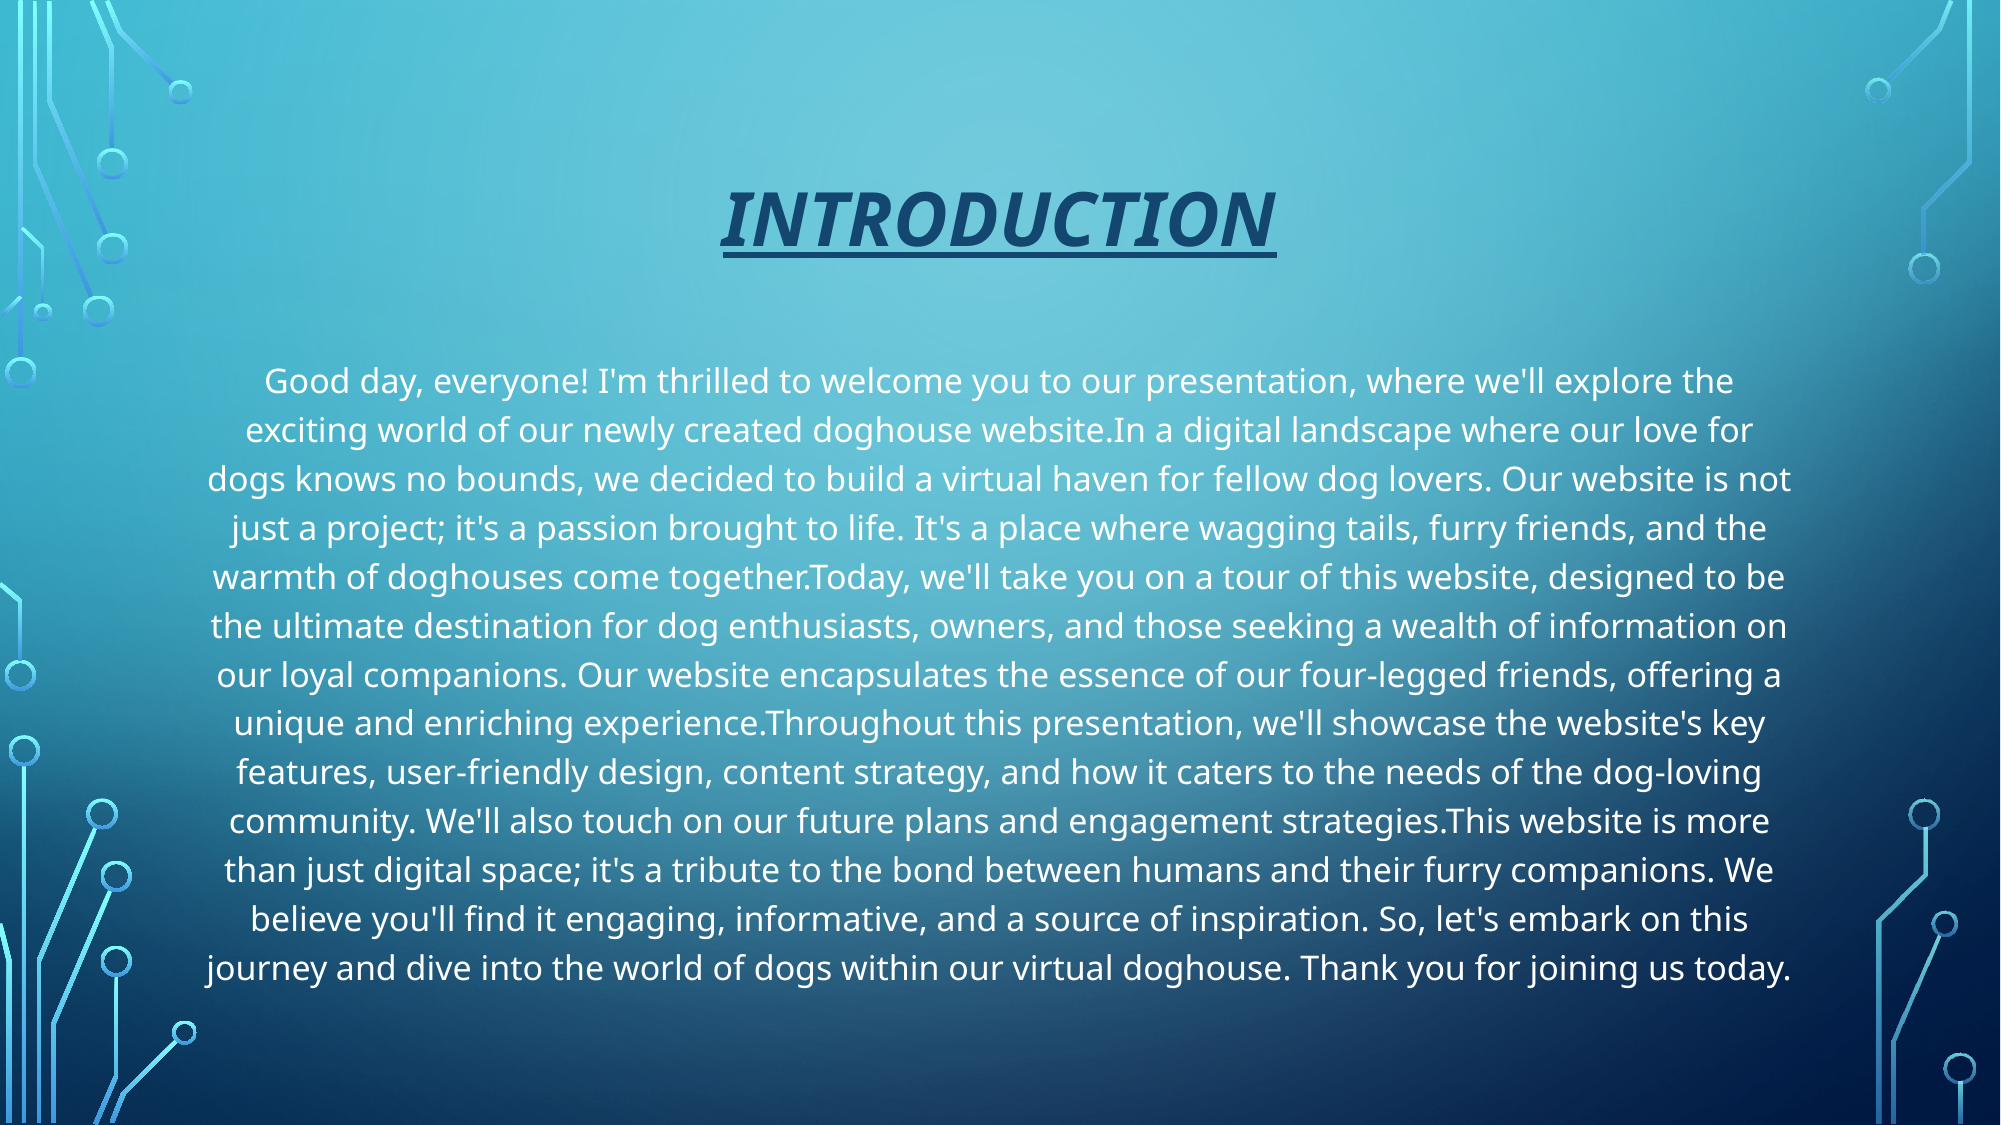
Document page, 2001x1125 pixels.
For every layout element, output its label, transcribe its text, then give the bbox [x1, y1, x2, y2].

list Good day, everyone! I'm thrilled to welcome you to our presentation, where we'll explore the exciting world of our newly created doghouse website.In a digital landscape where our love for dogs knows no bounds, we decided to build a virtual haven for fellow dog lovers. Our website is not just a project; it's a passion brought to life. It's a place where wagging tails, furry friends, and the warmth of doghouses come together.Today, we'll take you on a tour of this website, designed to be the ultimate destination for dog enthusiasts, owners, and those seeking a wealth of information on our loyal companions. Our website encapsulates the essence of our four-legged friends, offering a unique and enriching experience.Throughout this presentation, we'll showcase the website's key features, user-friendly design, content strategy, and how it caters to the needs of the dog-loving community. We'll also touch on our future plans and engagement strategies.This website is more than just digital space; it's a tribute to the bond between humans and their furry companions. We believe you'll find it engaging, informative, and a source of inspiration. So, let's embark on this journey and dive into the world of dogs within our virtual doghouse. Thank you for joining us today. [187, 343, 1813, 1044]
title Introduction [187, 101, 1813, 343]
